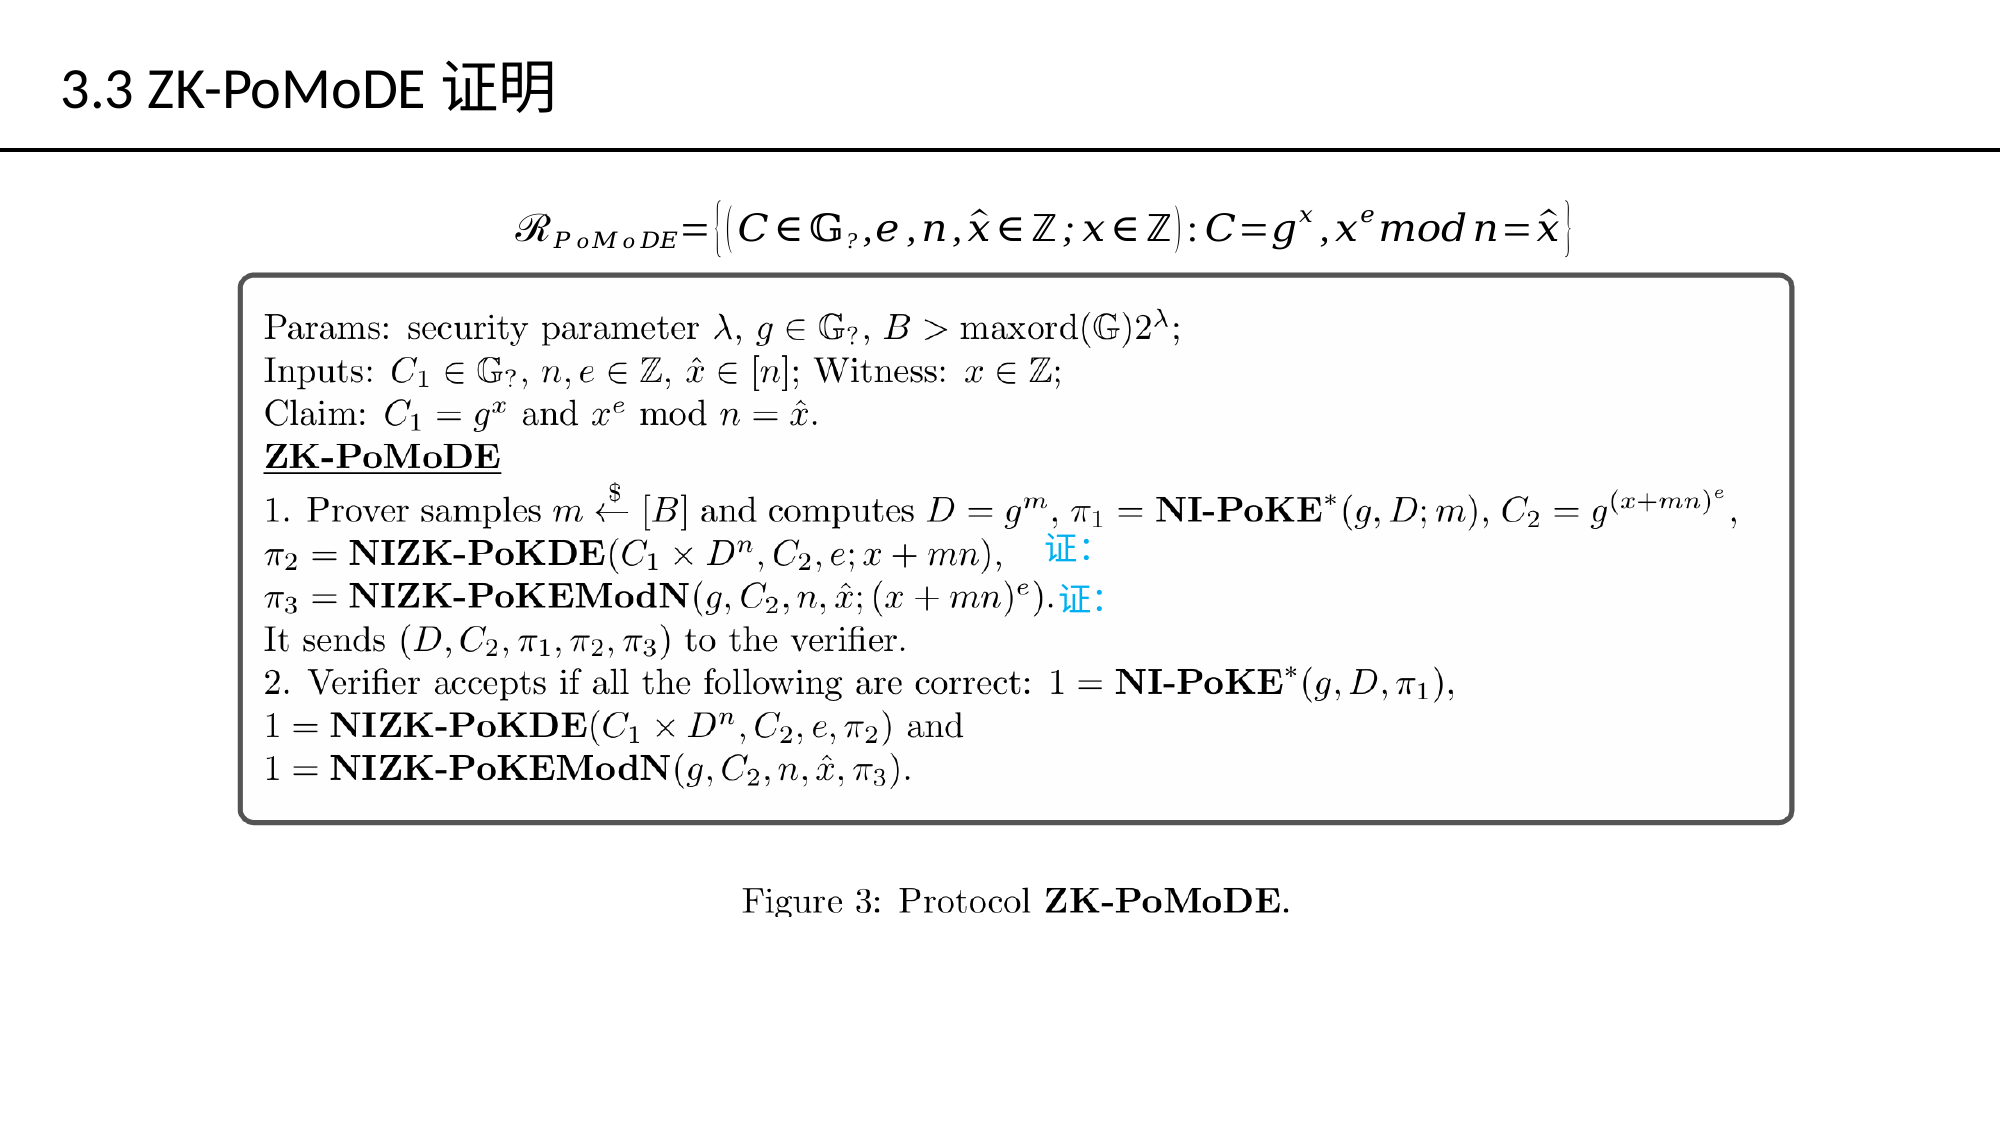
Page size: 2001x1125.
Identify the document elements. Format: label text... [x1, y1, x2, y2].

text_box 3.3 ZK-PoMoDE证明 [46, 42, 1470, 128]
picture [233, 267, 1798, 918]
